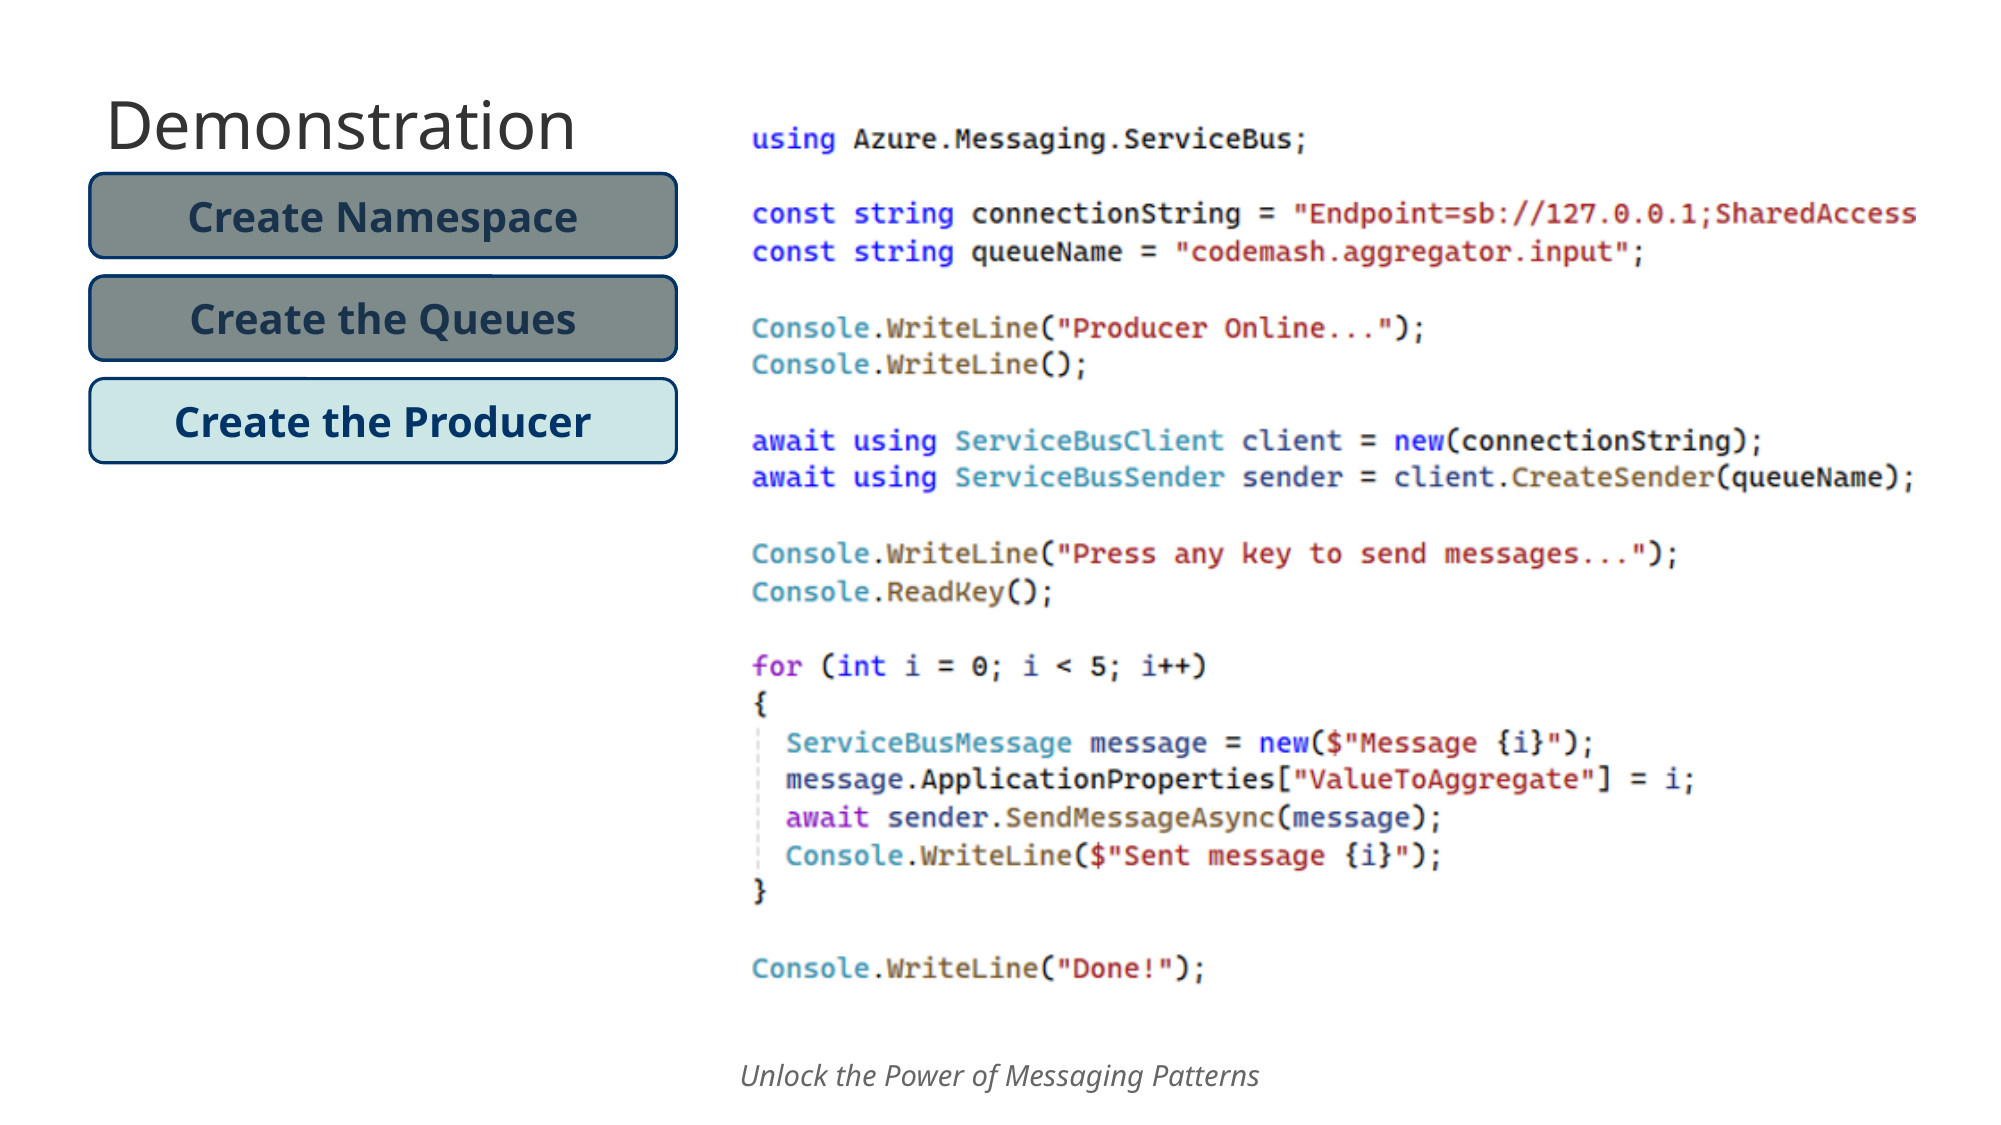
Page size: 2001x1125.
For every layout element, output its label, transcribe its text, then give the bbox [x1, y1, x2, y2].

text_box Create the Producer [88, 376, 678, 465]
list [743, 122, 1916, 1006]
text_box [88, 171, 678, 260]
text_box [88, 274, 678, 362]
title Demonstration [90, 75, 677, 172]
